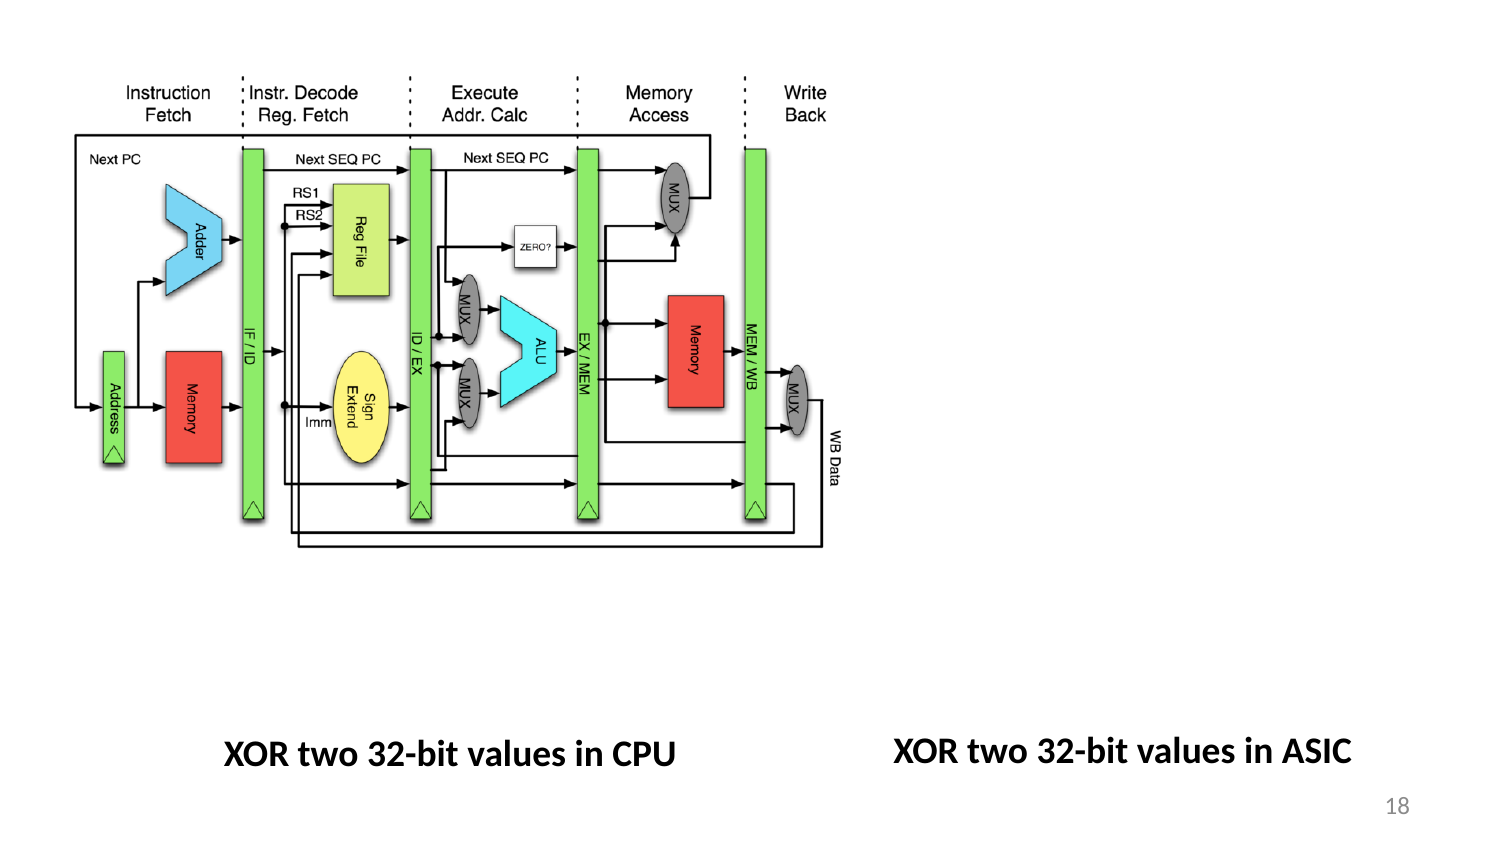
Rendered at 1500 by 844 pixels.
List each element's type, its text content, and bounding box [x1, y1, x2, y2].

picture [65, 62, 853, 557]
slide_number 17 [1074, 782, 1425, 827]
text_box XOR two 32-bit values in ASIC [878, 718, 1368, 778]
text_box XOR two 32-bit values in CPU [208, 721, 692, 782]
